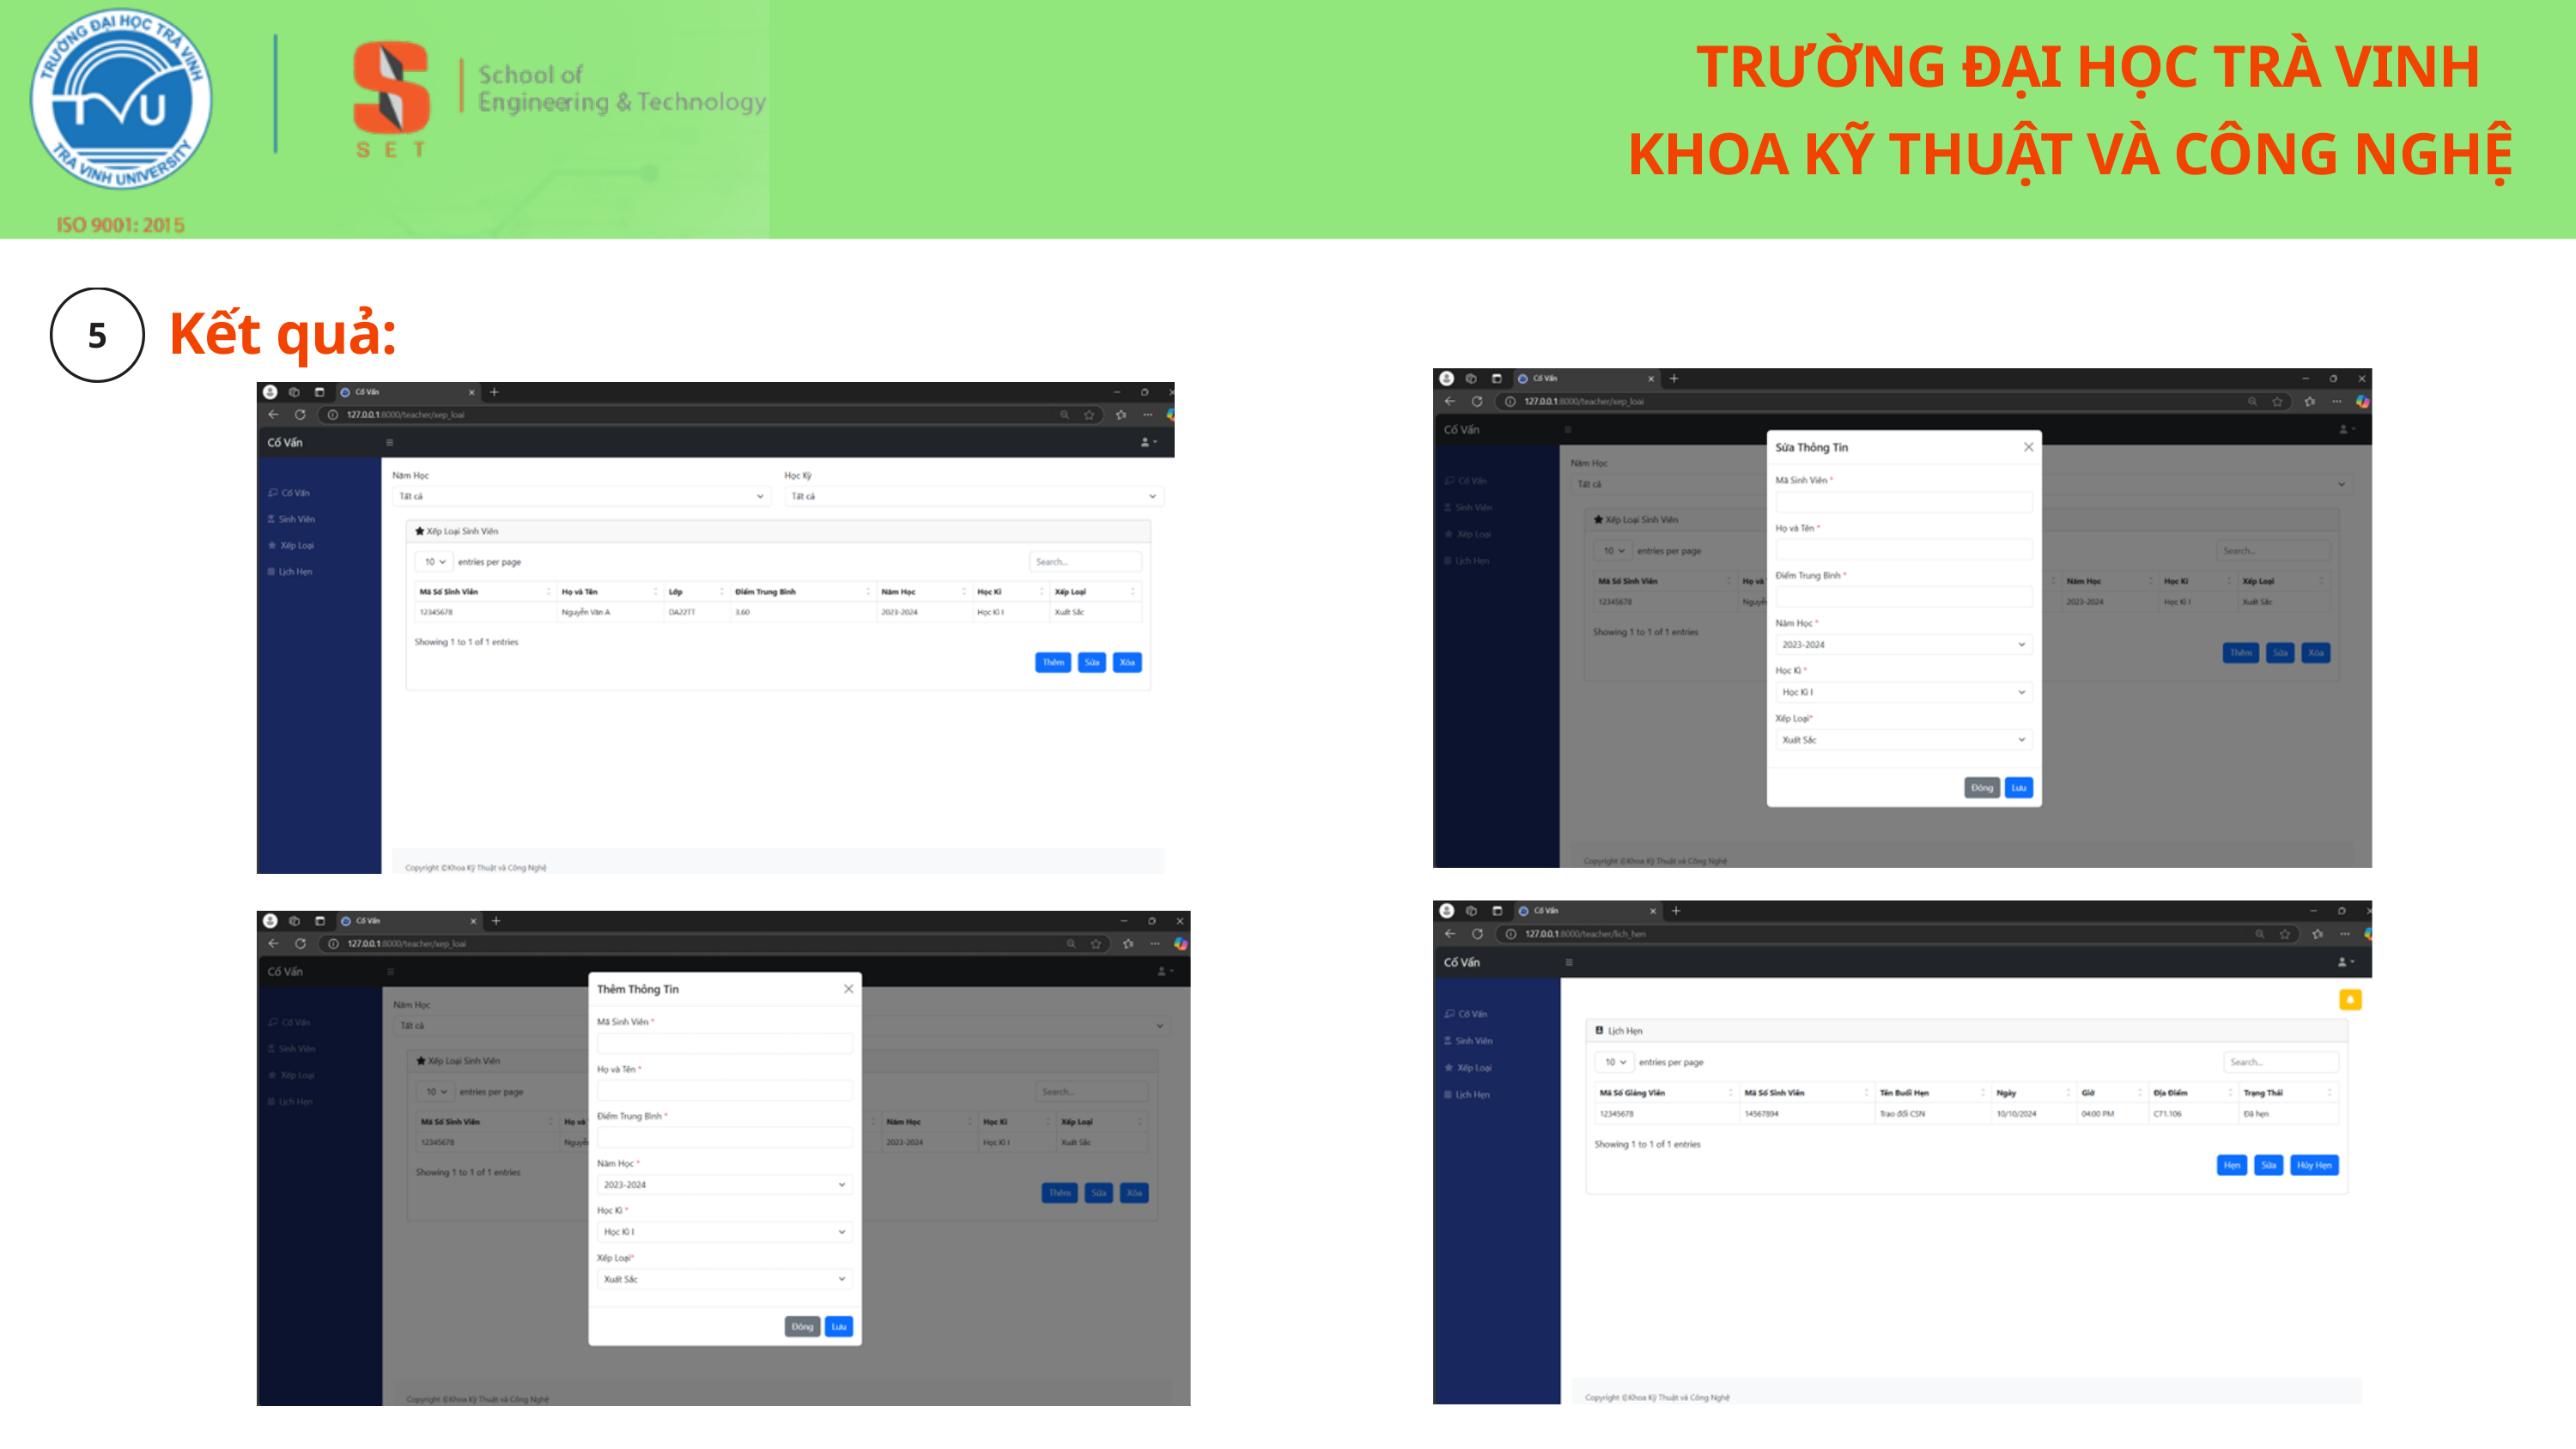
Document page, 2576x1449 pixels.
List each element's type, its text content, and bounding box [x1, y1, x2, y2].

text_box [257, 911, 1191, 1406]
text_box [50, 288, 145, 383]
text_box [1433, 368, 2372, 868]
text_box Kết quả: [167, 276, 428, 366]
text_box [1433, 900, 2372, 1404]
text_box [0, 0, 2576, 239]
text_box [257, 382, 1175, 874]
